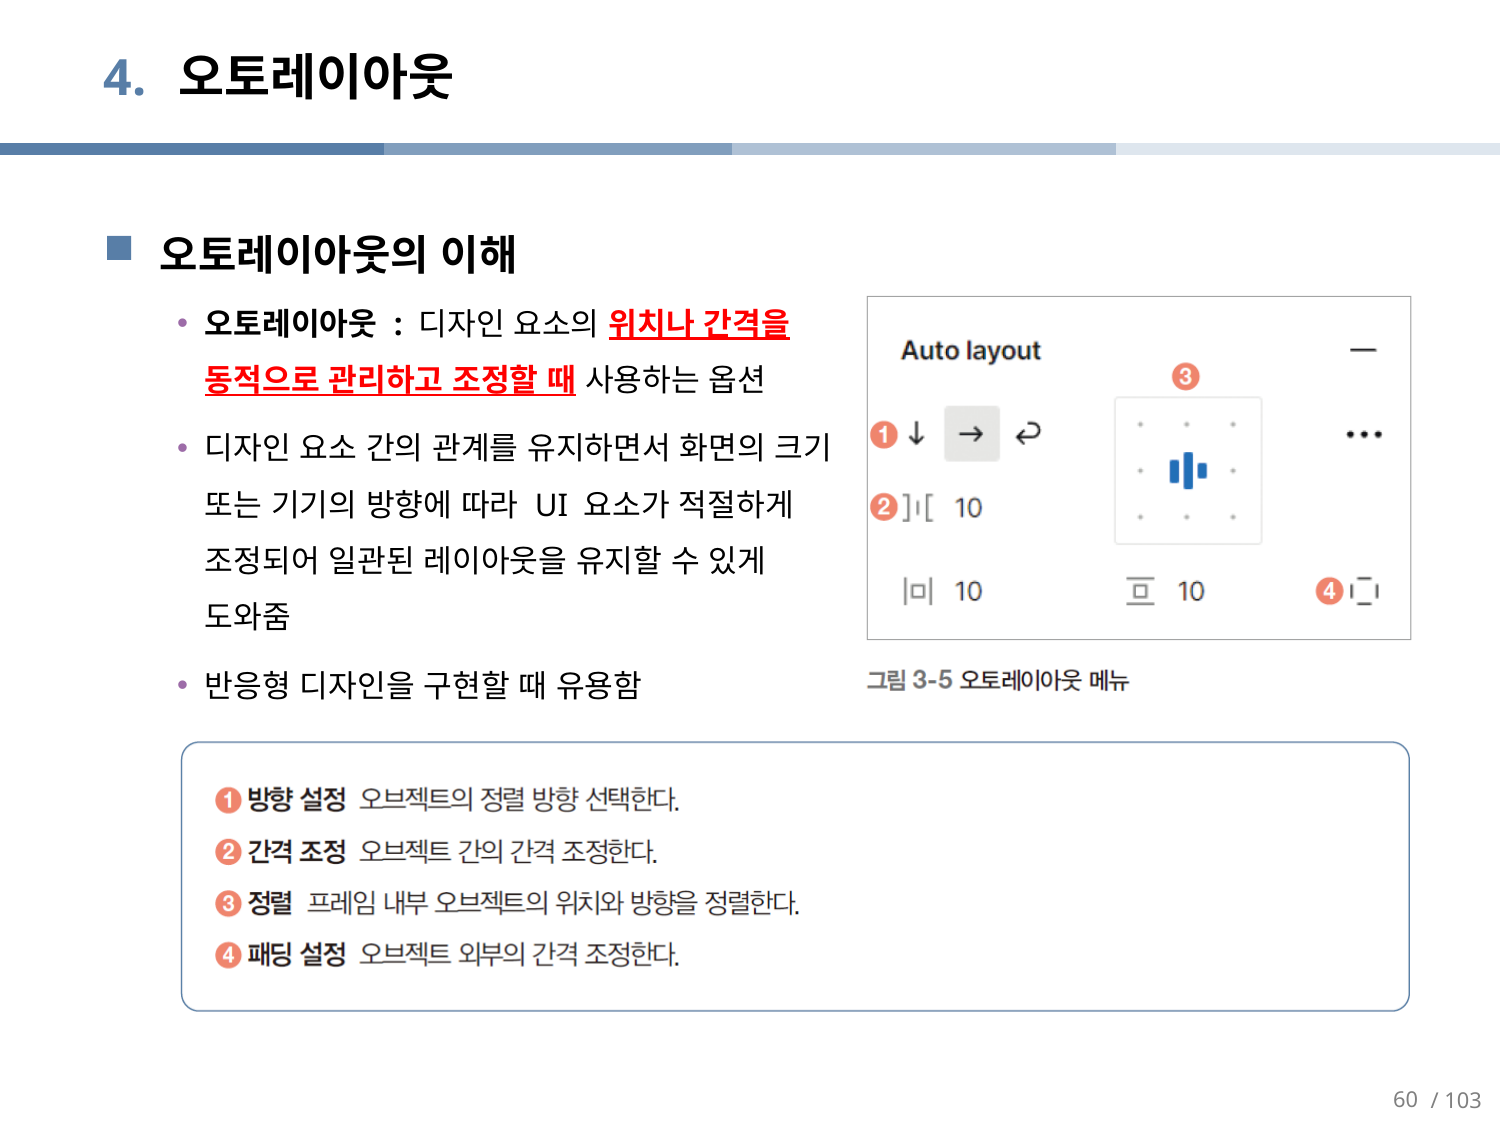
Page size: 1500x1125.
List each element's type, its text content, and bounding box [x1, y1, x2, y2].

list 오토레이아웃의 이해 오토레이아웃 : 디자인 요소의 위치나 간격을 동적으로 관리하고 조정할 때 사용하는 옵션 디자인 요소 간의 관계를 유지하면서 화면의 크기 또는 기기의 방향에 따라 UI 요소가 적절하게 조정되어 일관된 레이아웃을 유지할 수 있게 도와줌 반응형 디자인을 구현할 때 유용함 [88, 196, 857, 1083]
title 오토레이아웃 [88, 30, 1211, 121]
picture [159, 278, 1424, 1033]
